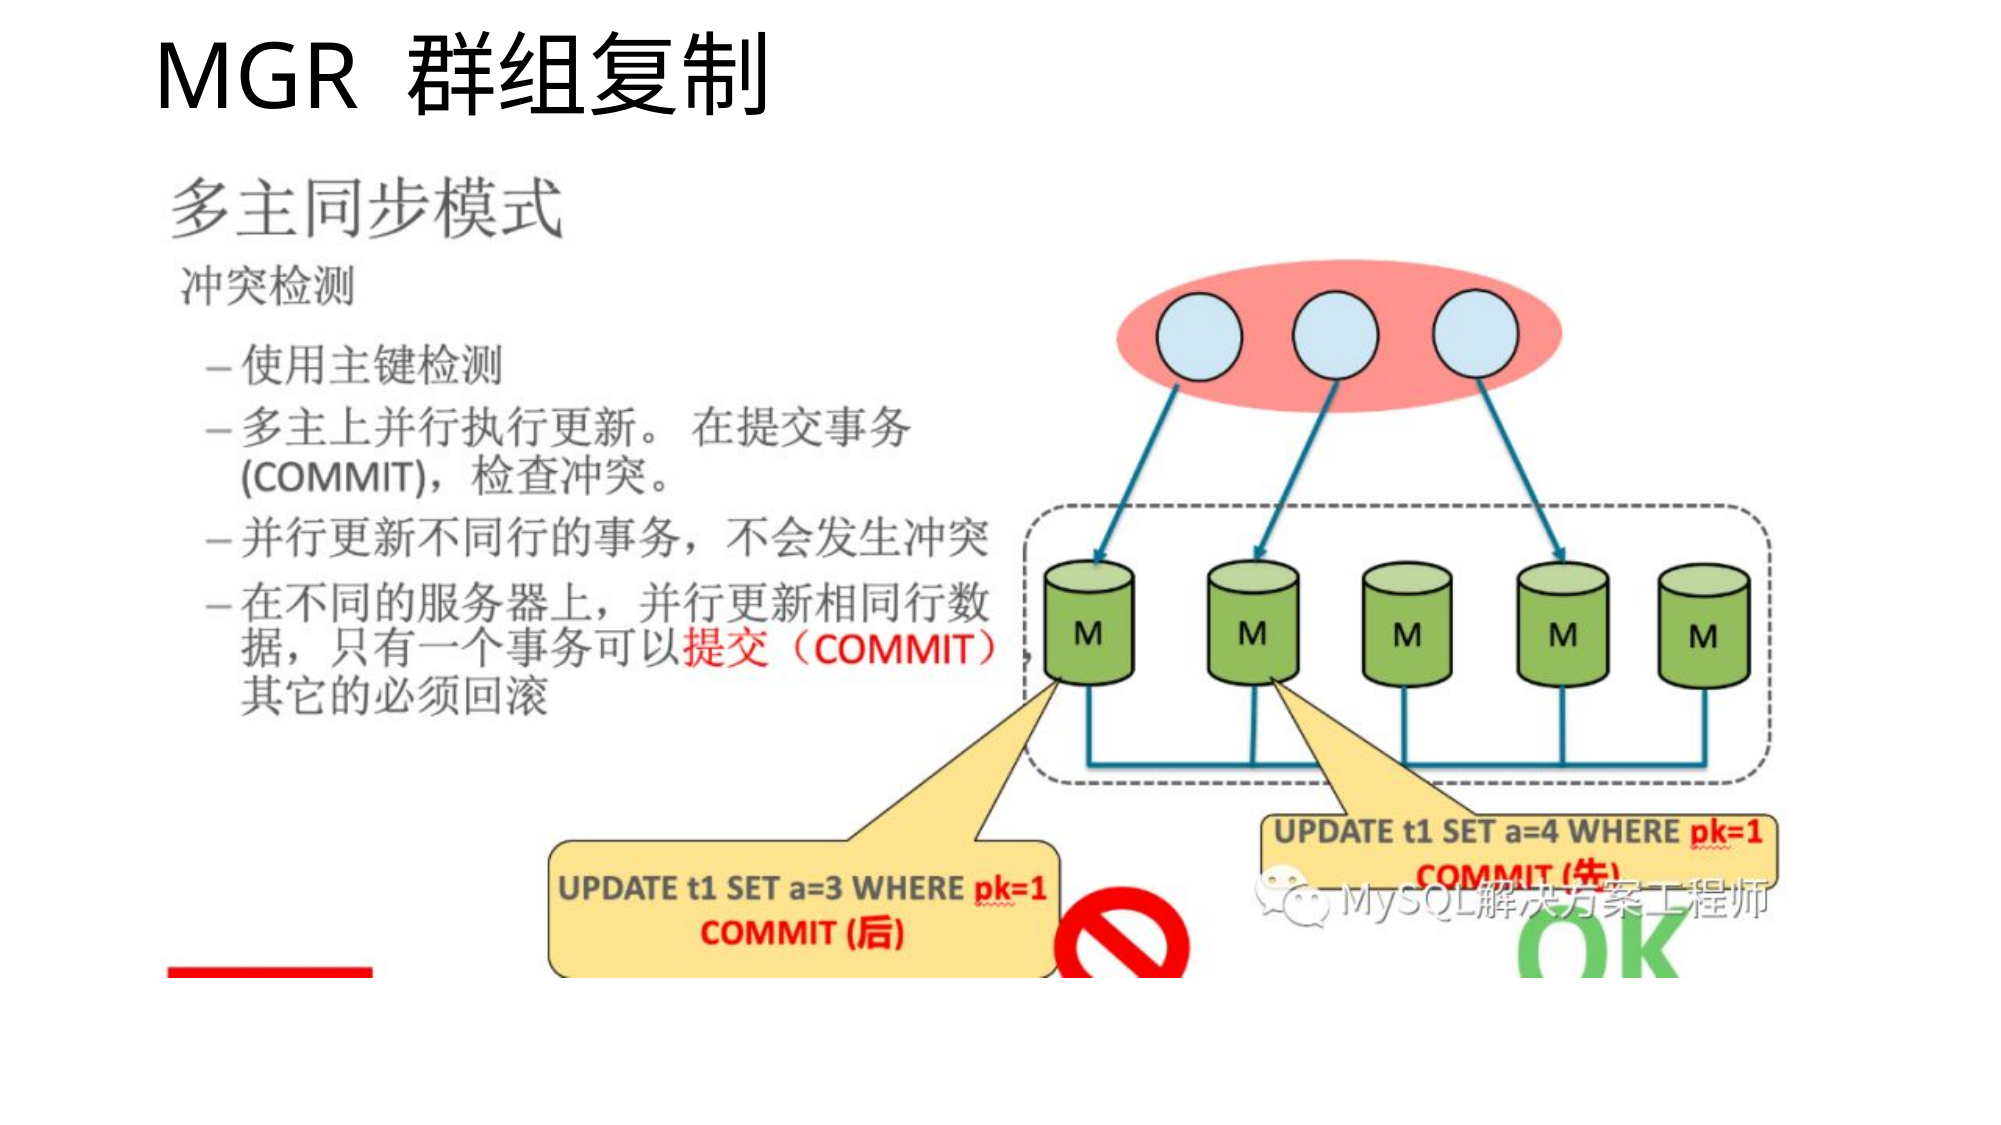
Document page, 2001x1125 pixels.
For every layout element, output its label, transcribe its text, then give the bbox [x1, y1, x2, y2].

picture [137, 158, 1825, 978]
title MGR 群组复制 [137, 0, 1863, 159]
